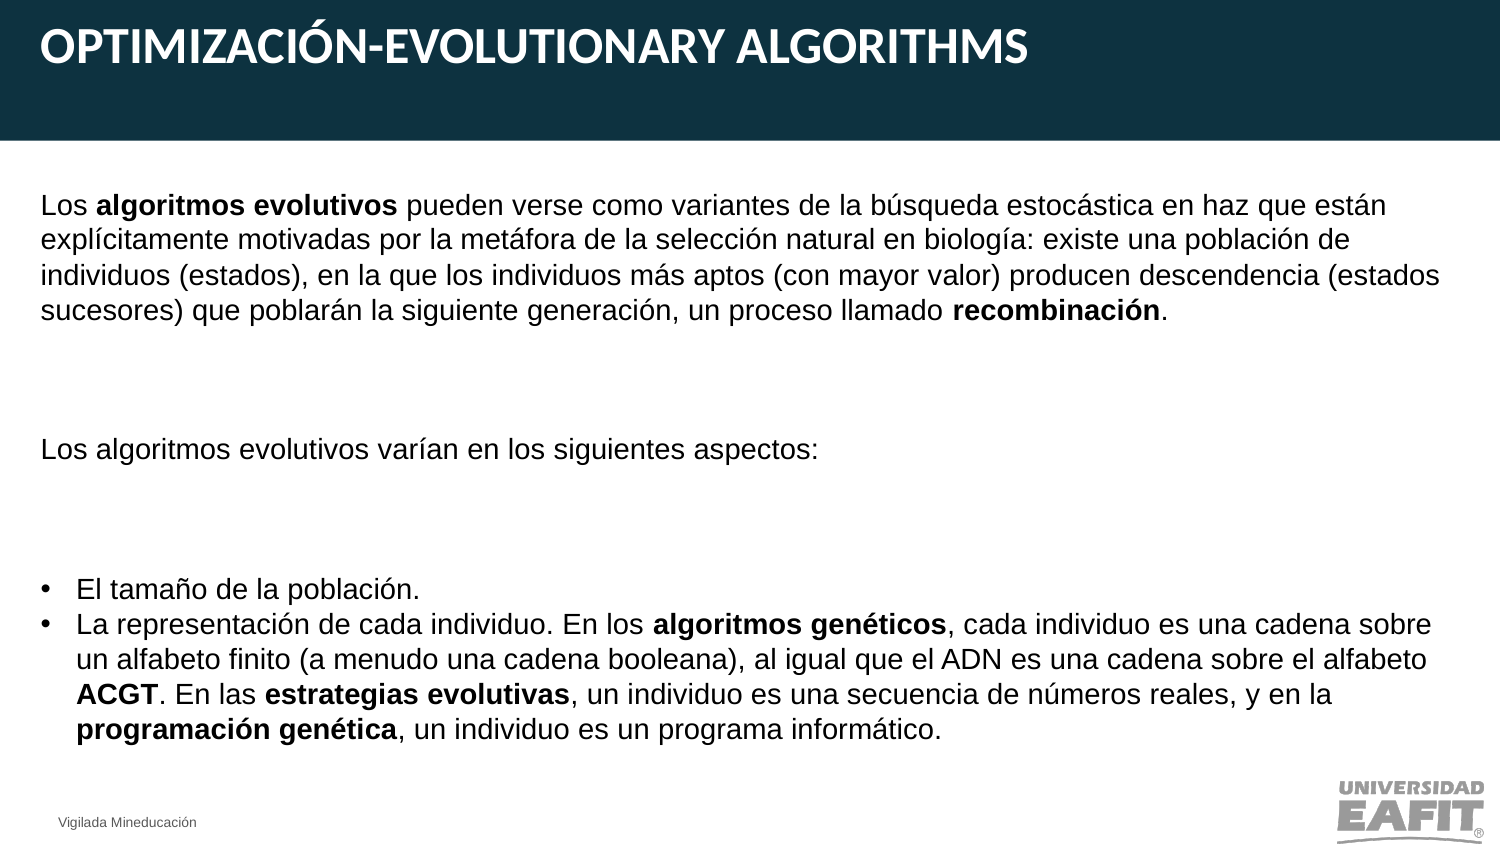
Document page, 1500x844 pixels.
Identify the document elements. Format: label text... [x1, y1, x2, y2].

text_box OPTIMIZACIÓN-EVOLUTIONARY ALGORITHMS [25, 0, 1255, 144]
text_box Los algoritmos evolutivos pueden verse como variantes de la búsqueda estocástica en haz que están explícitamente motivadas por la metáfora de la selección natural en biología: existe una población de individuos (estados), en la que los individuos más aptos (con mayor valor) producen descendencia (estados sucesores) que poblarán la siguiente generación, un proceso llamado recombinación. Los algoritmos evolutivos varían en los siguientes aspectos: El tamaño de la población. La representación de cada individuo. En los algoritmos genéticos, cada individuo es una cadena sobre un alfabeto finito (a menudo una cadena booleana), al igual que el ADN es una cadena sobre el alfabeto ACGT. En las estrategias evolutivas, un individuo es una secuencia de números reales, y en la programación genética, un individuo es un programa informático. [25, 178, 1480, 788]
picture [1337, 781, 1484, 844]
